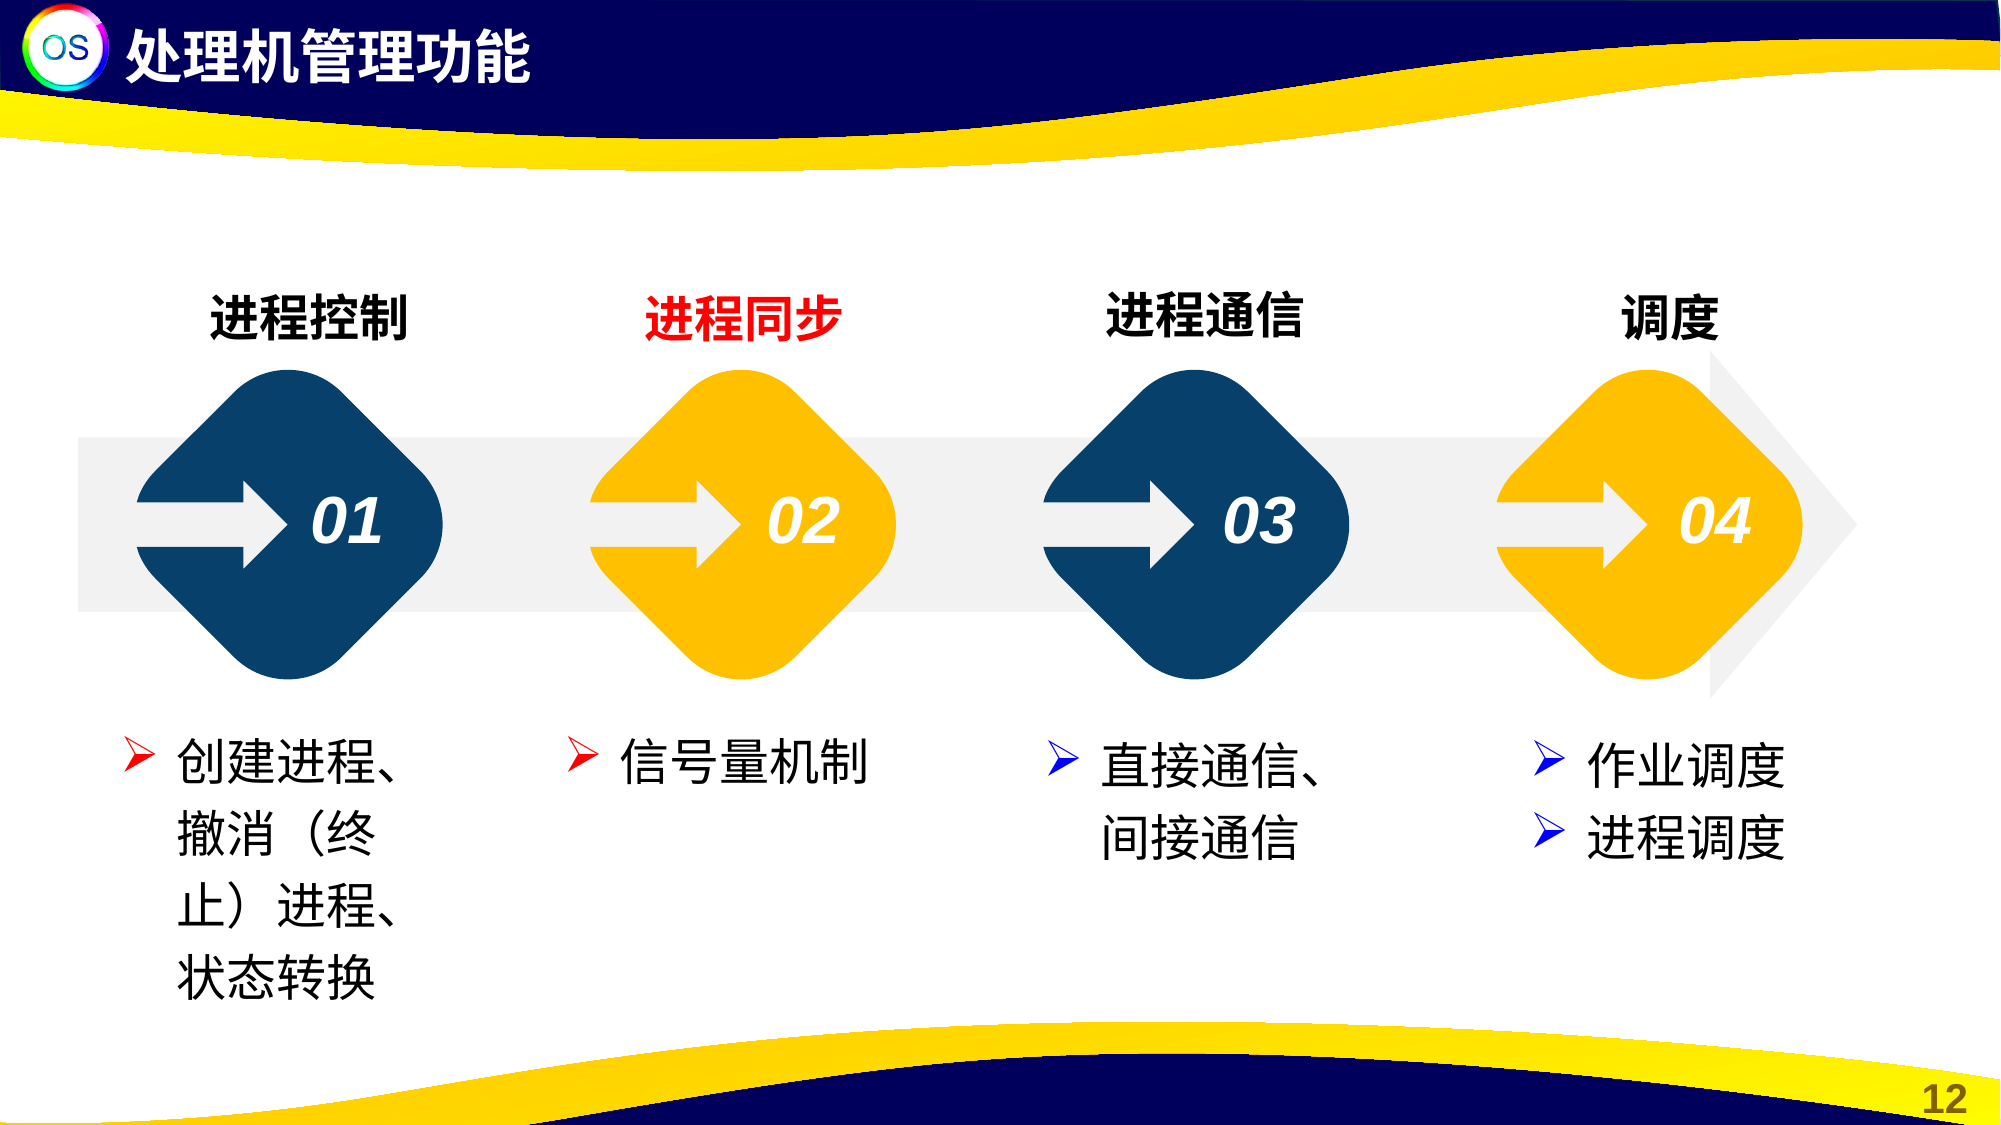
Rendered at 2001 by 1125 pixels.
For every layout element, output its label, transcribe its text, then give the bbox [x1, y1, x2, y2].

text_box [78, 273, 1924, 951]
text_box 处理机管理功能 [109, 12, 1263, 98]
picture [22, 3, 109, 91]
